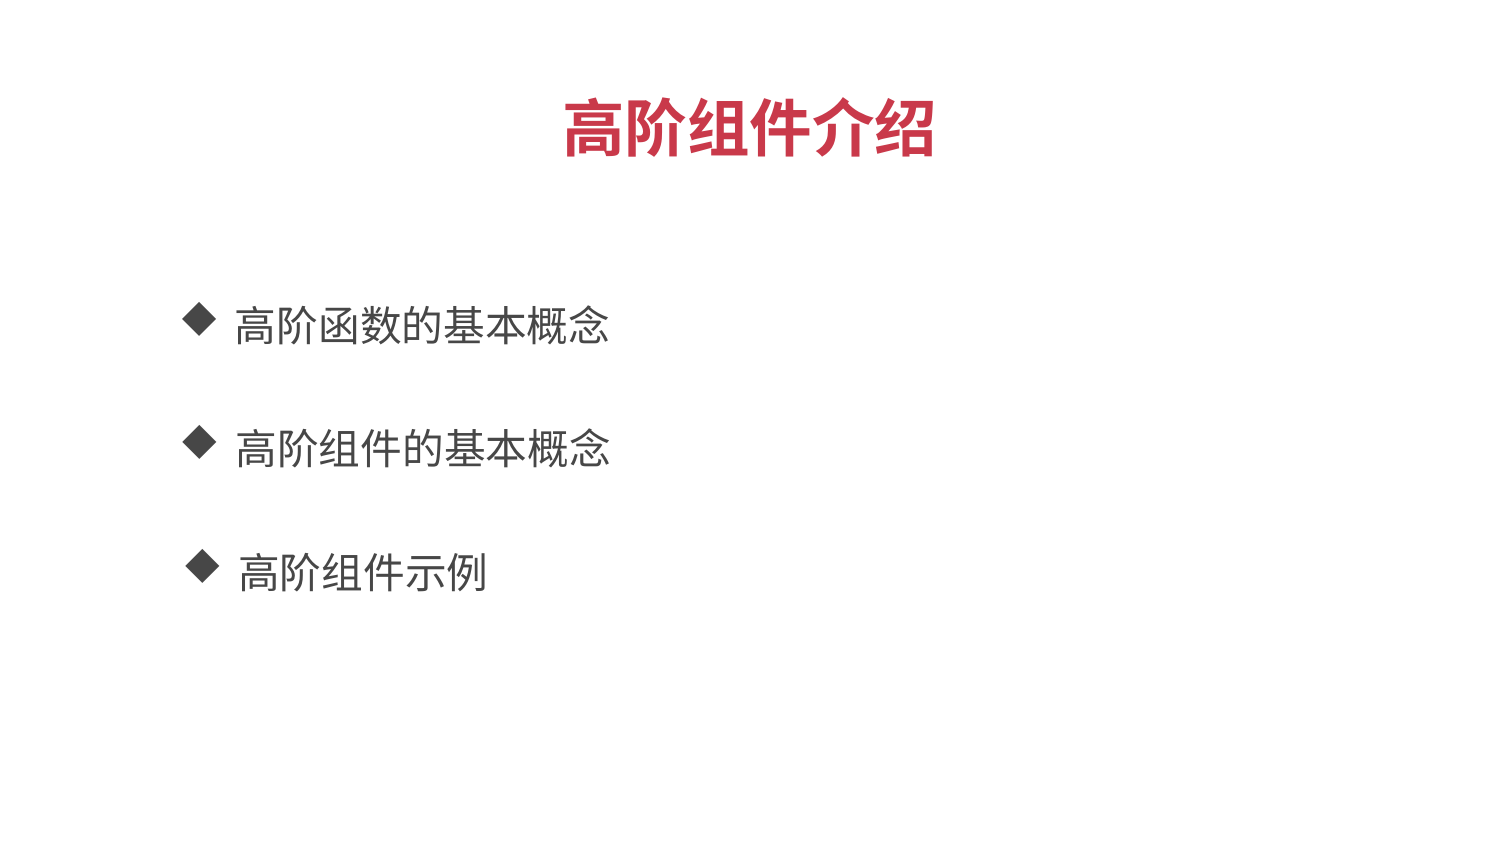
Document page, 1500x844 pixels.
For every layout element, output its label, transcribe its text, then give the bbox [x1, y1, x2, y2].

text_box 高阶函数的基本概念 [88, 292, 1494, 358]
text_box 高阶组件介绍 [547, 81, 953, 172]
text_box 高阶组件示例 [91, 539, 1497, 605]
text_box 高阶组件的基本概念 [89, 415, 1495, 481]
